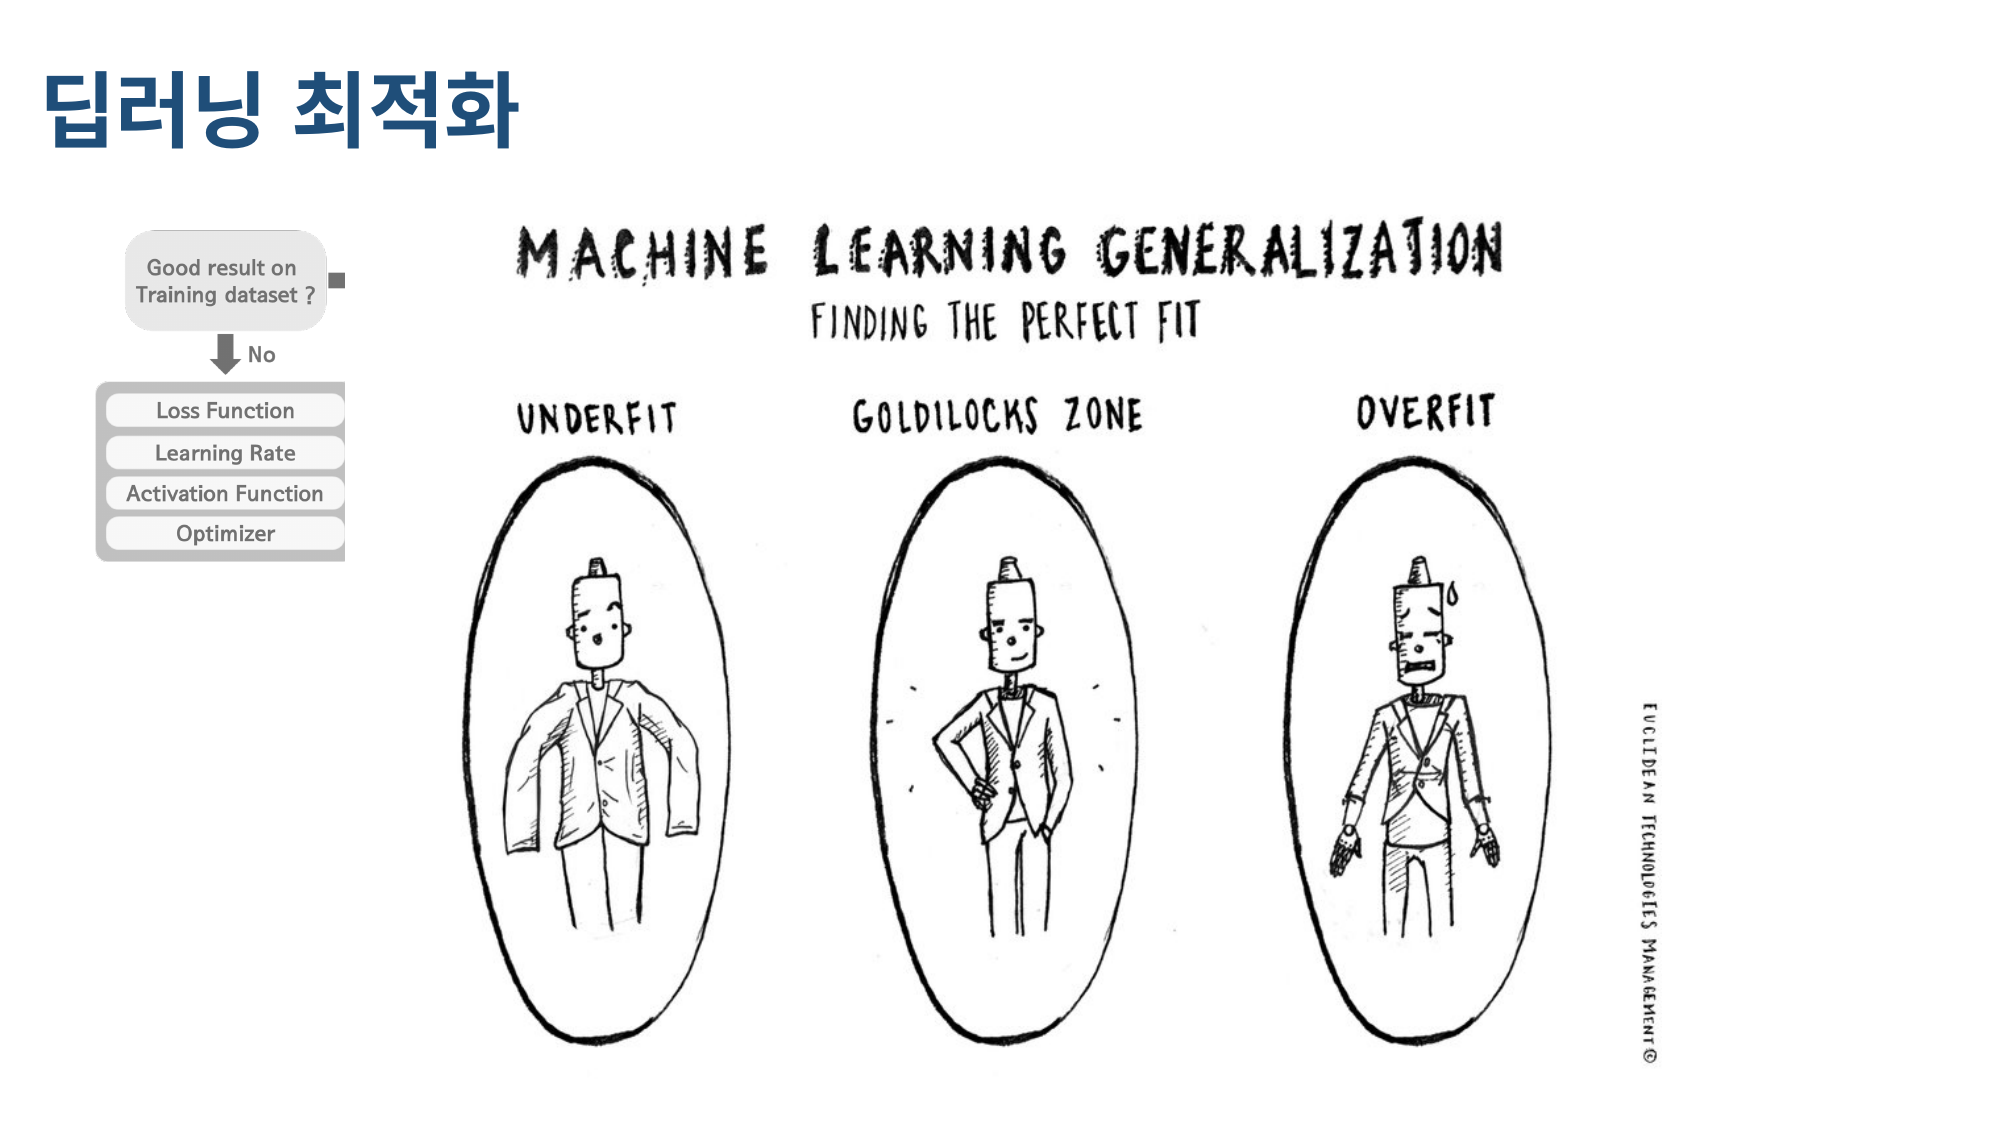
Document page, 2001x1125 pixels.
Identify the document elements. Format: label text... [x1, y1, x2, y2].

picture [95, 194, 1662, 1079]
text_box 딥러닝 최적화 [24, 50, 537, 166]
